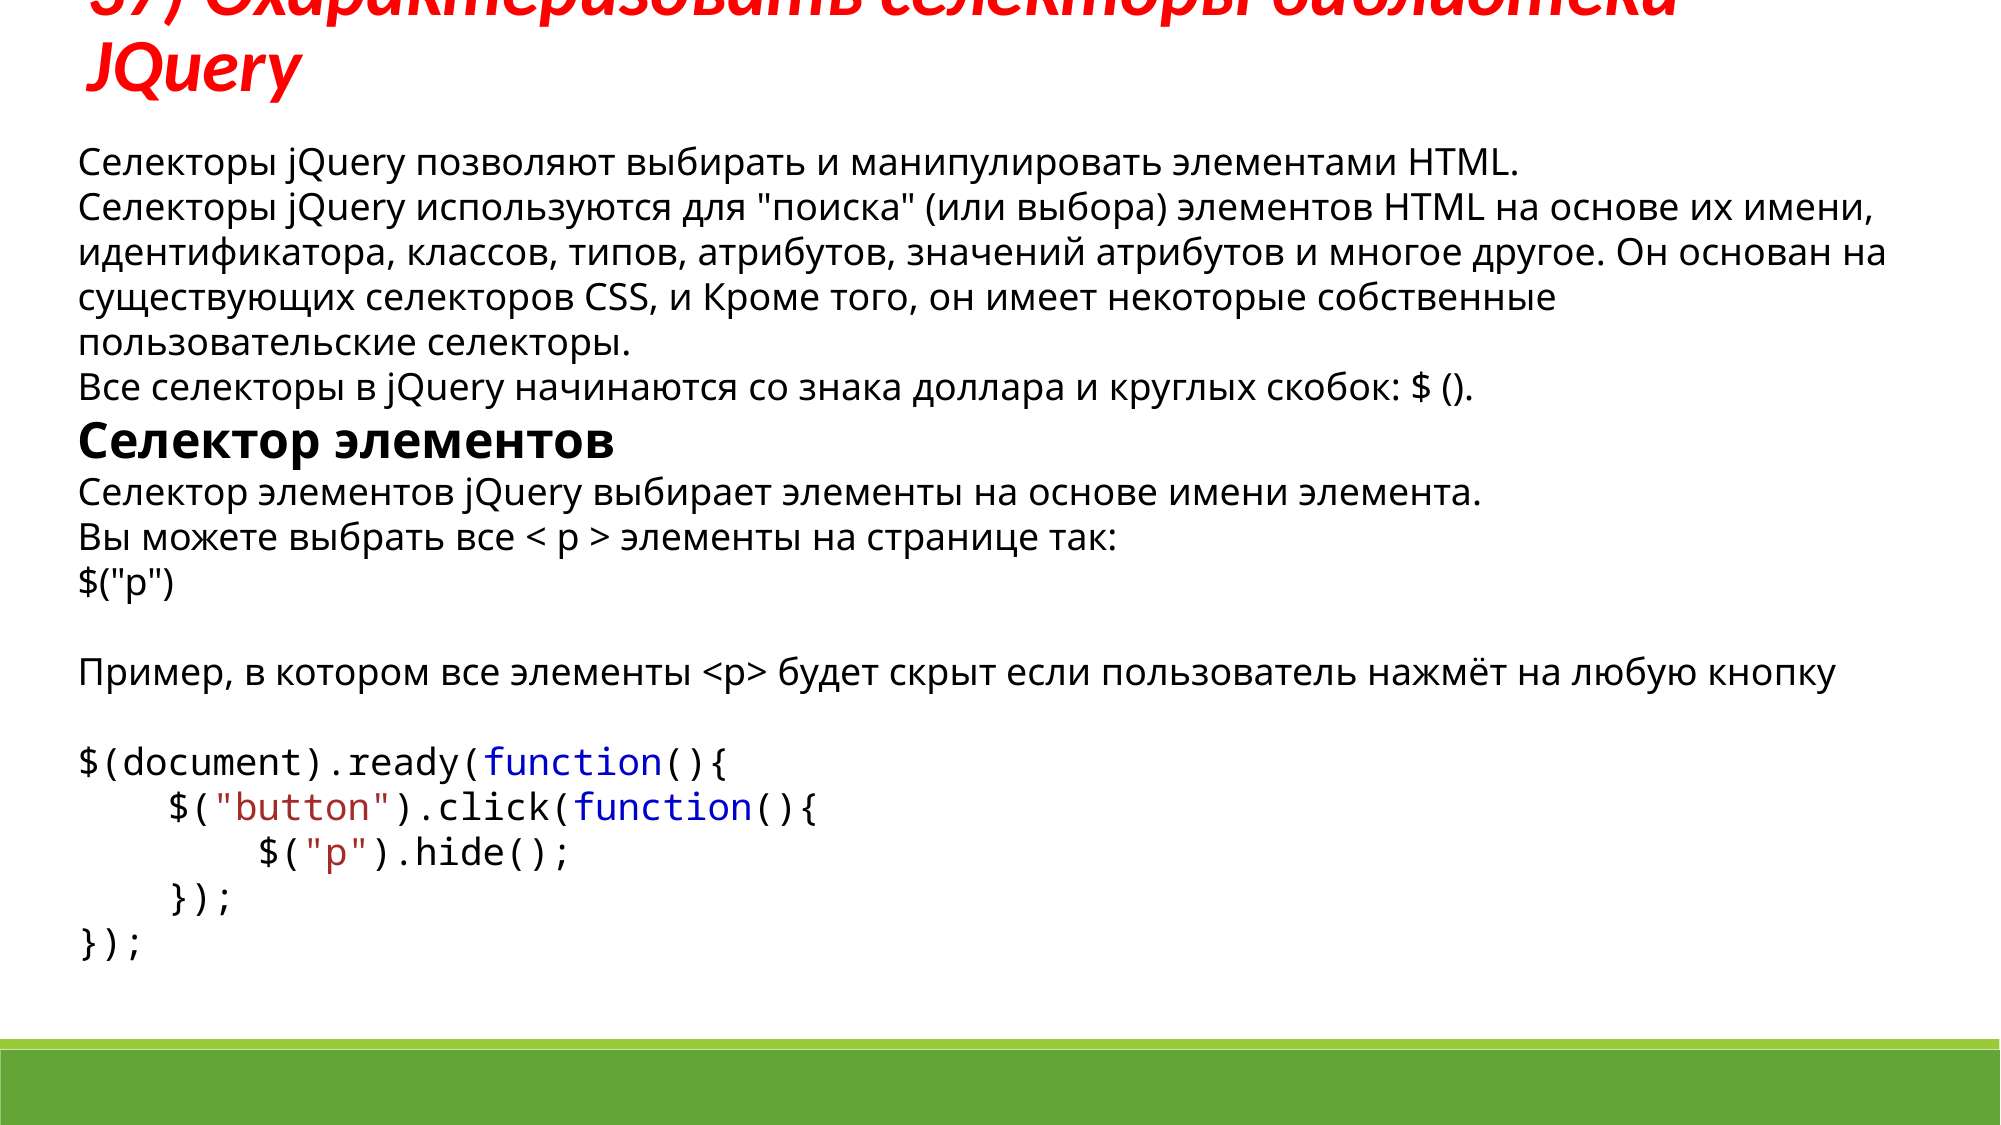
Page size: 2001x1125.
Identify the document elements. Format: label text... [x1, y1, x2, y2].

text_box Селекторы jQuery позволяют выбирать и манипулировать элементами HTML. Селекторы jQuery используются для "поиска" (или выбора) элементов HTML на основе их имени, идентификатора, классов, типов, атрибутов, значений атрибутов и многое другое. Он основан на существующих селекторов CSS, и Кроме того, он имеет некоторые собственные пользовательские селекторы. Все селекторы в jQuery начинаются со знака доллара и круглых скобок: $ (). Селектор элементов Селектор элементов jQuery выбирает элементы на основе имени элемента. Вы можете выбрать все < p > элементы на странице так: $("p") Пример, в котором все элементы <p> будет скрыт если пользователь нажмёт на любую кнопку $(document).ready(function(){ $("button").click(function(){ $("p").hide(); }); }); [62, 130, 1915, 979]
text_box 37) Охарактеризовать селекторы библиотеки JQuery [72, 42, 1904, 115]
